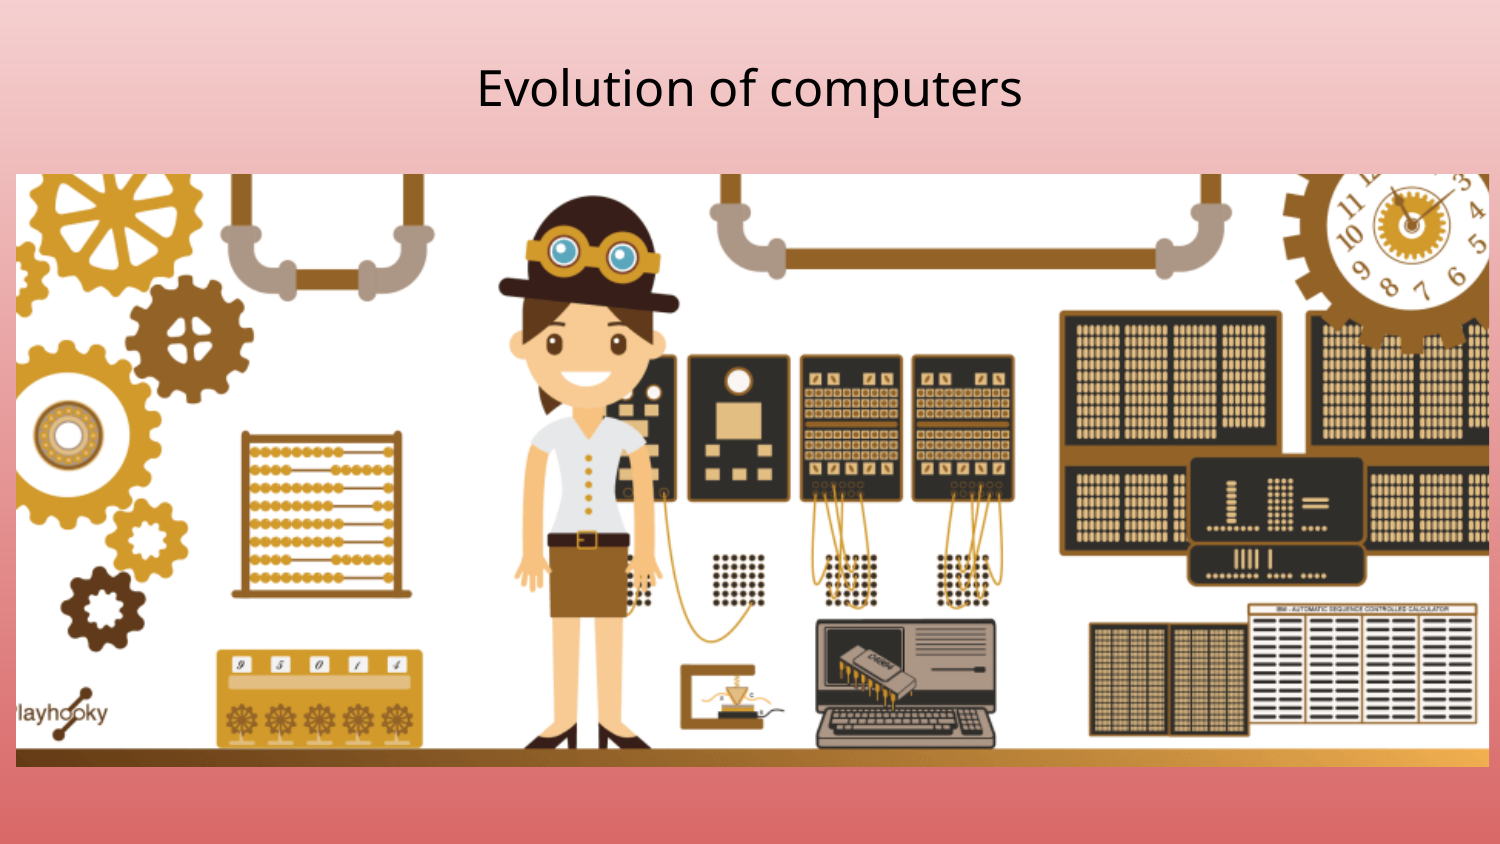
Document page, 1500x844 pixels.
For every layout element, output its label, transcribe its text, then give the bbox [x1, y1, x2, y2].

picture [15, 174, 1490, 767]
text_box Evolution of computers [234, 41, 1266, 132]
